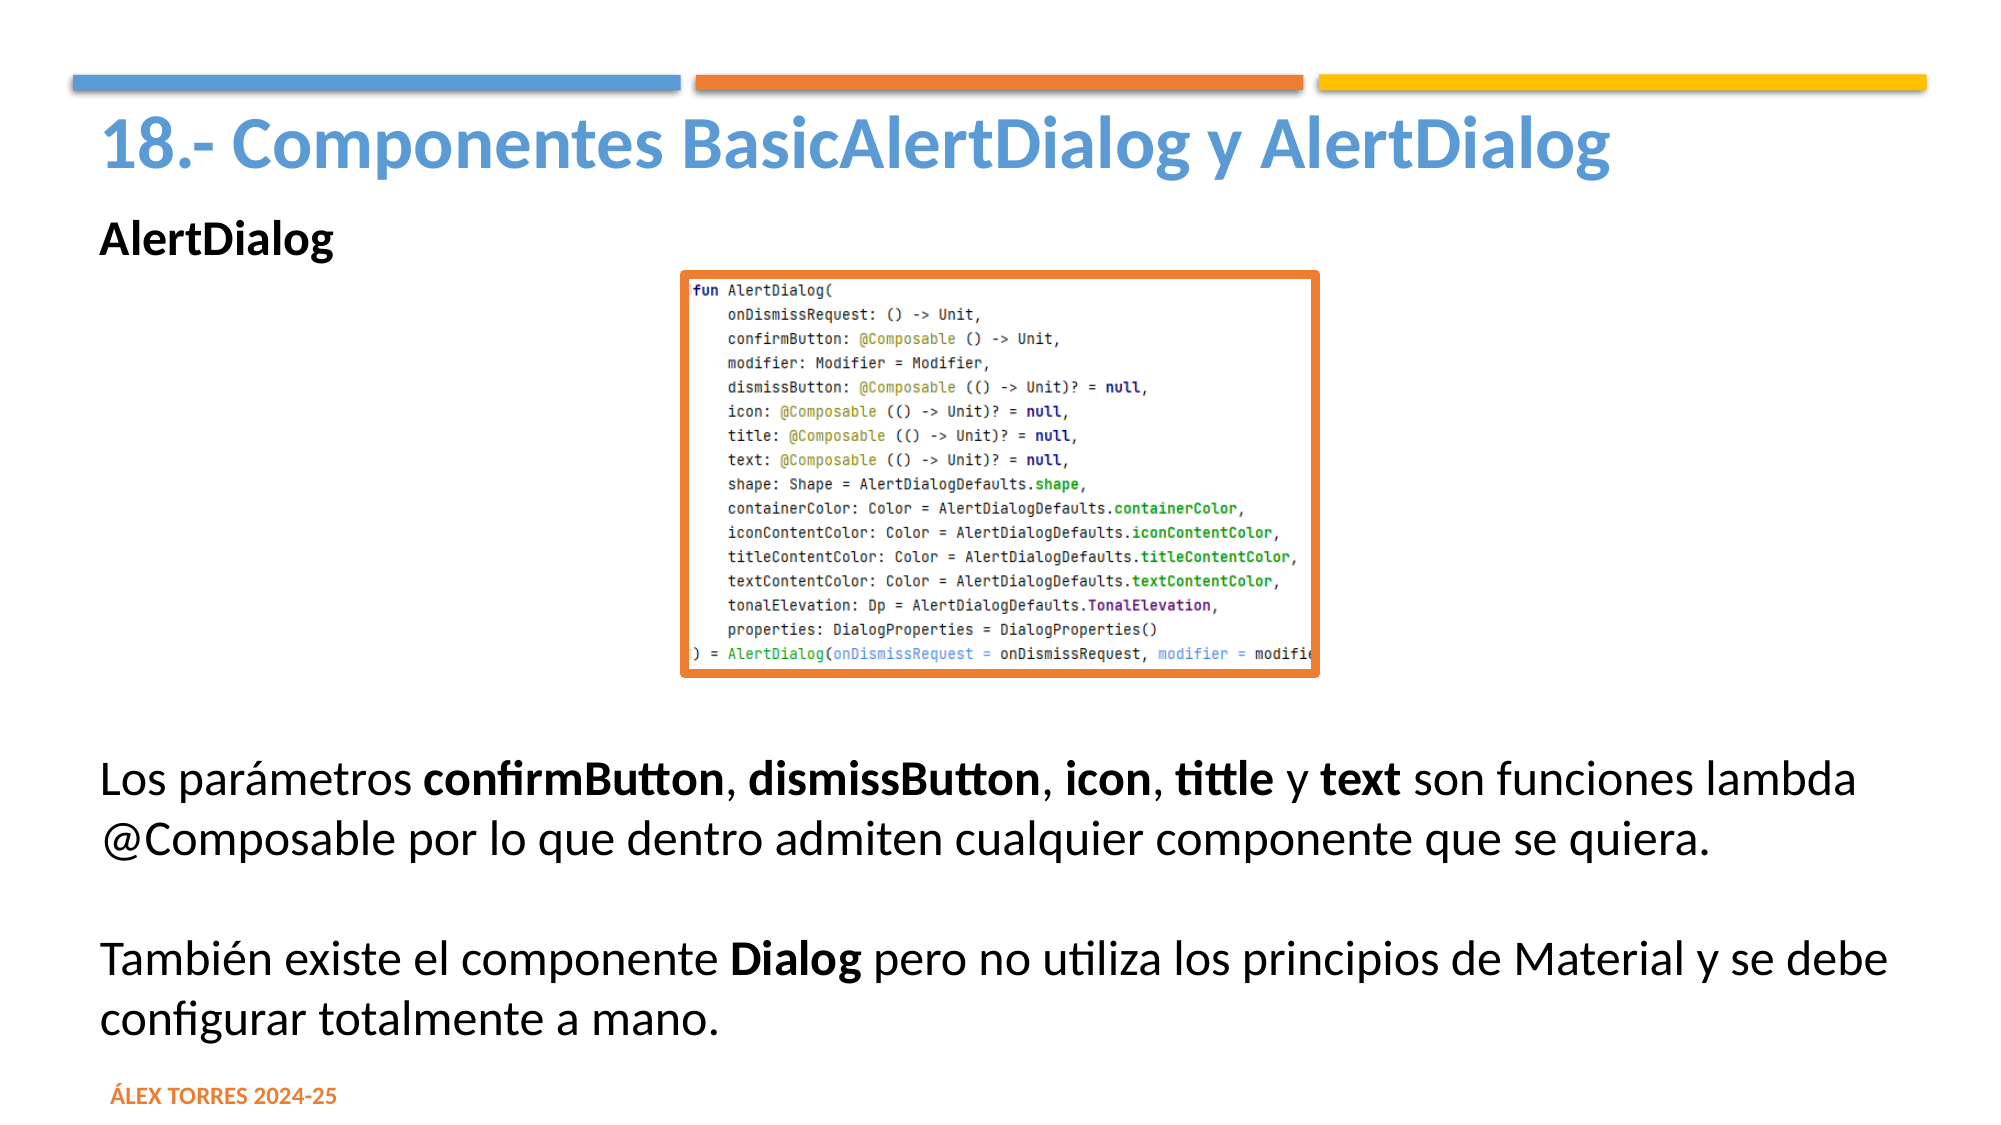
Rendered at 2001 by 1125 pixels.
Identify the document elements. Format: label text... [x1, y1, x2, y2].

picture [688, 278, 1312, 670]
text_box AlertDialog Los parámetros confirmButton, dismissButton, icon, tittle y text son funciones lambda @Composable por lo que dentro admiten cualquier componente que se quiera. También existe el componente Dialog pero no utiliza los principios de Material y se debe configurar totalmente a mano. [85, 190, 1915, 1074]
text_box 18.- Componentes BasicAlertDialog y AlertDialog [85, 78, 1915, 188]
